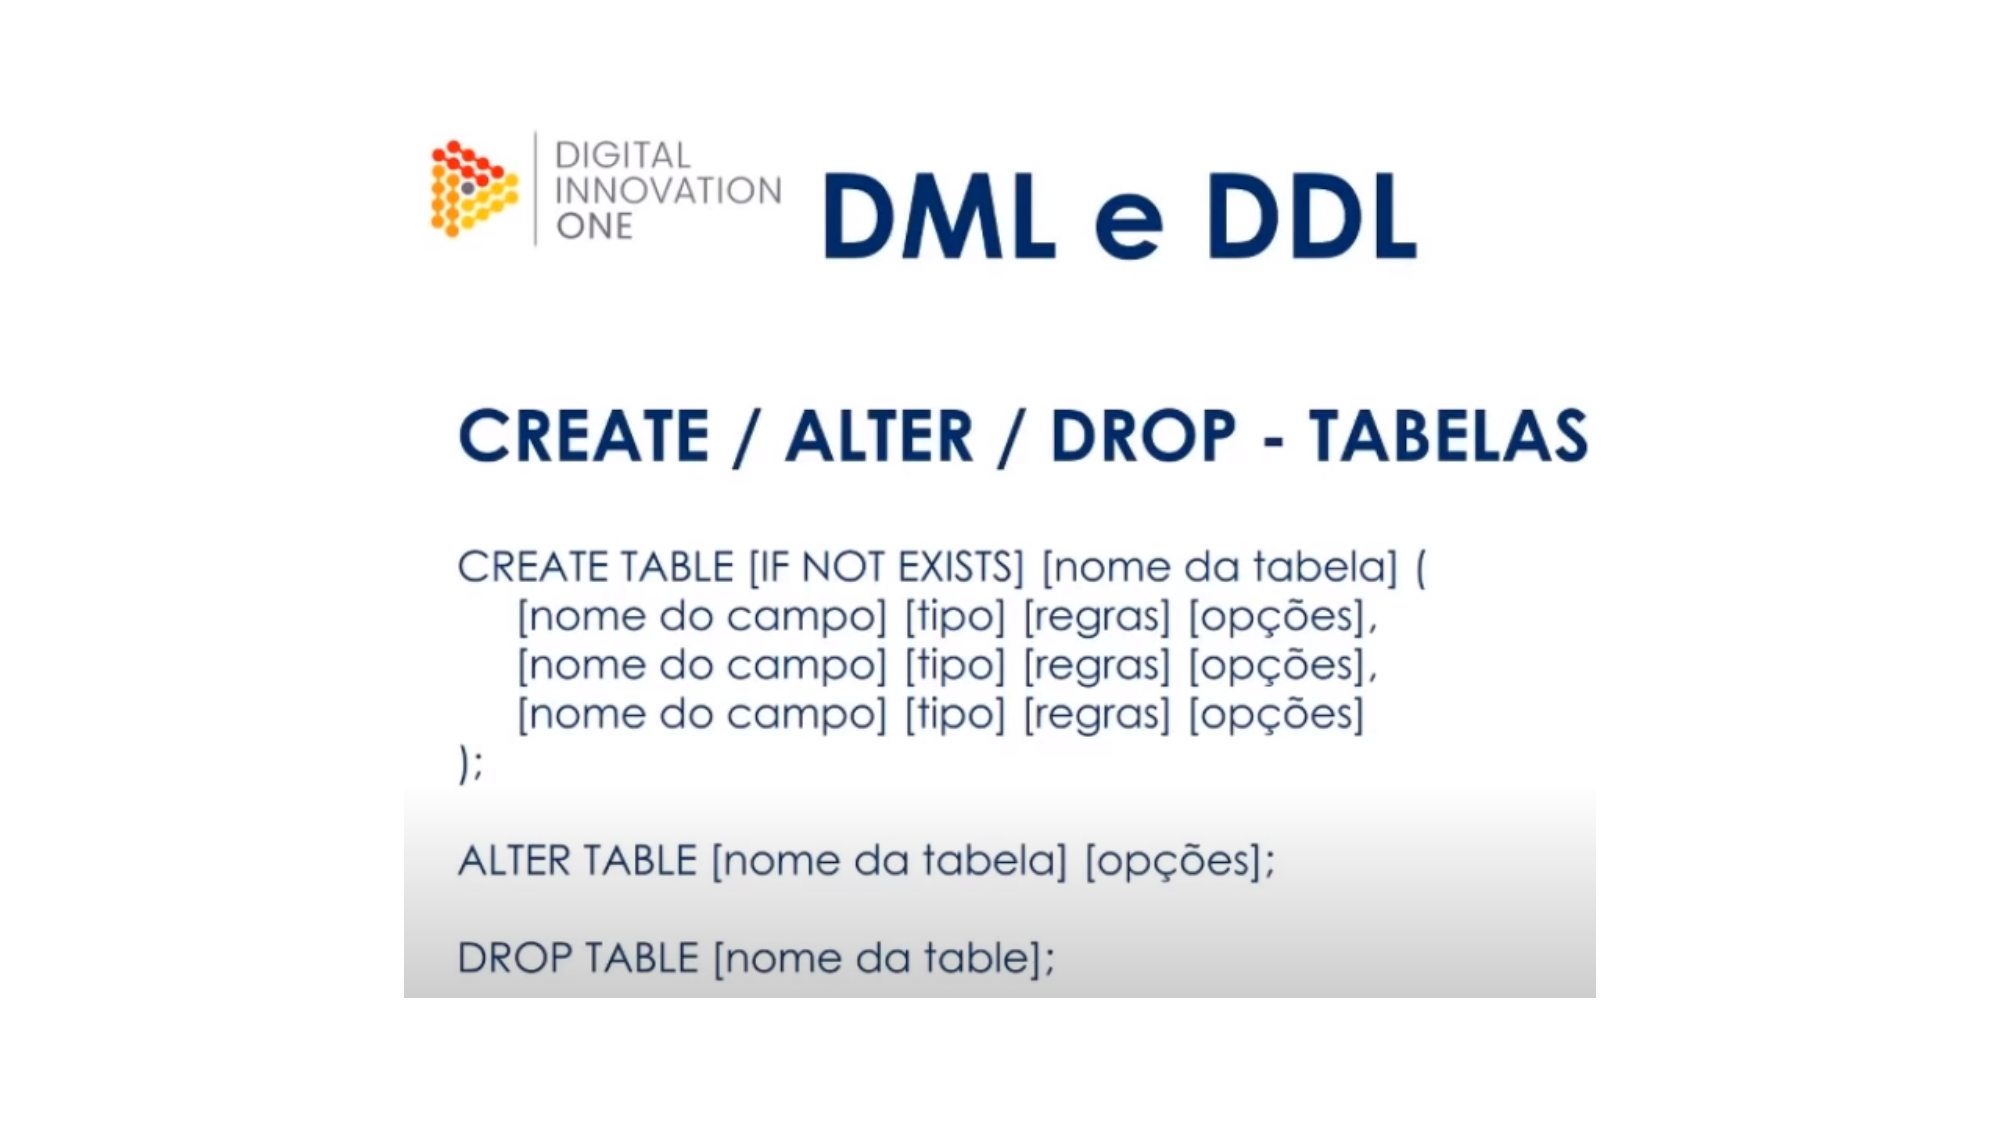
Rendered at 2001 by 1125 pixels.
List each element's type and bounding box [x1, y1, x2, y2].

picture [404, 127, 1596, 998]
